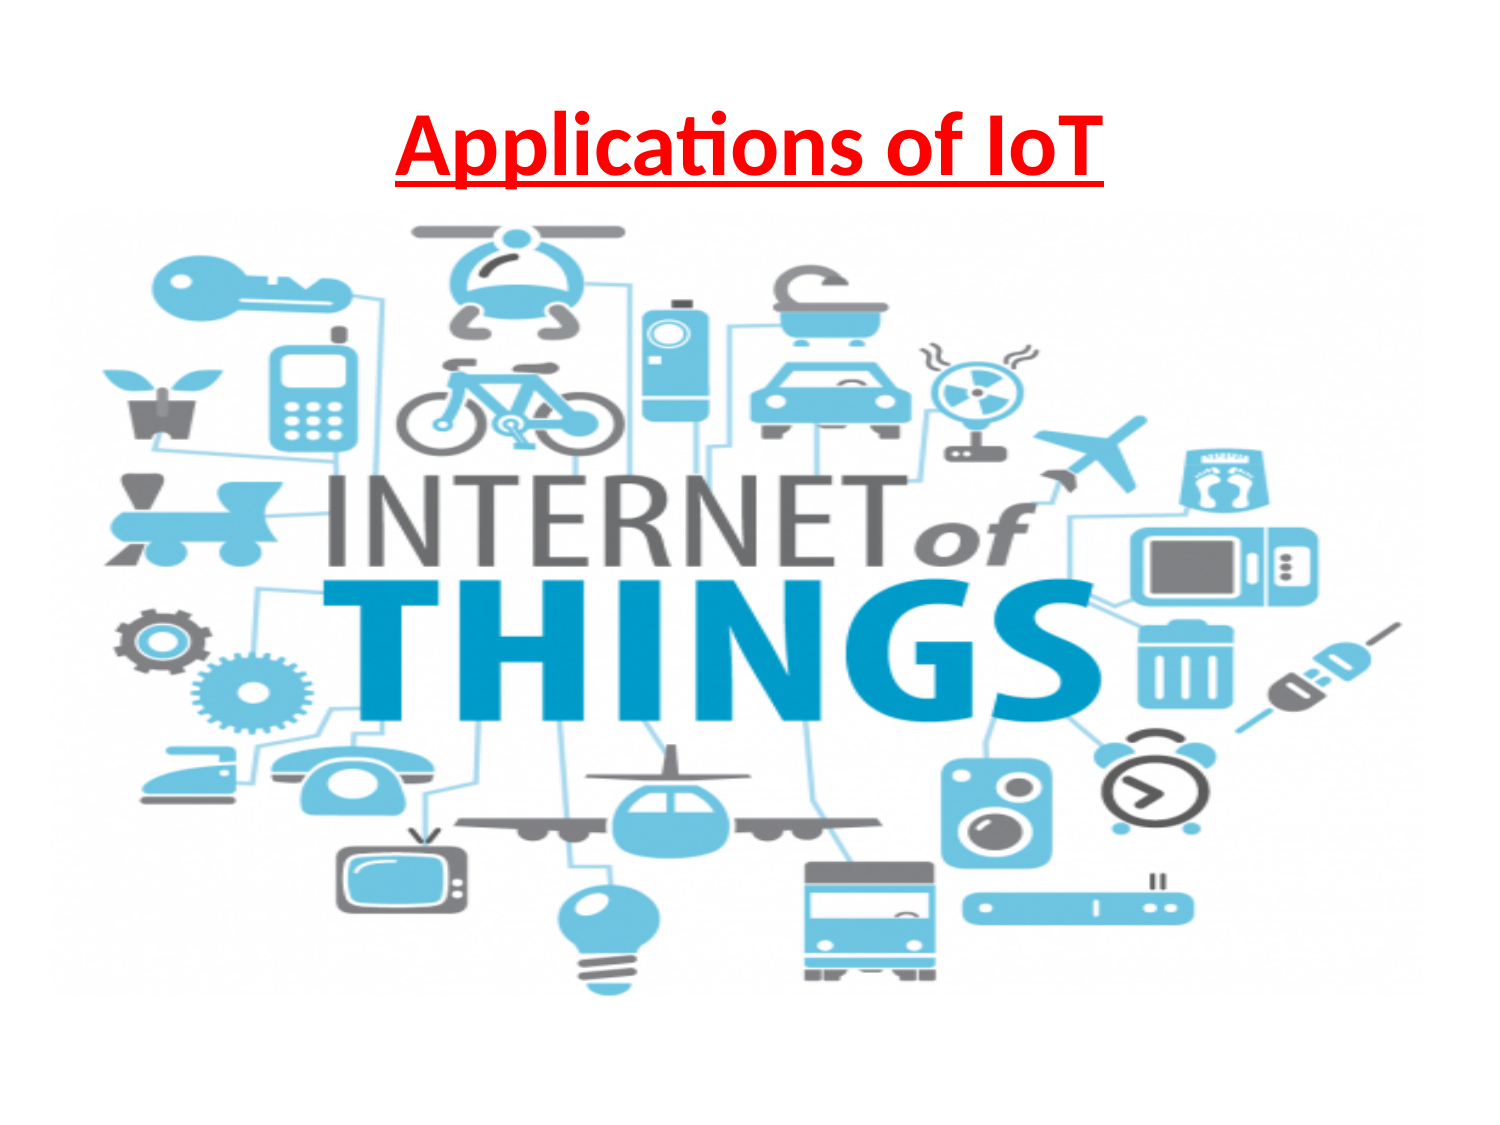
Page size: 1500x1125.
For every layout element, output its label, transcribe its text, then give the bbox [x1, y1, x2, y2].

title Applications of IoT [75, 45, 1425, 210]
picture [49, 210, 1426, 997]
